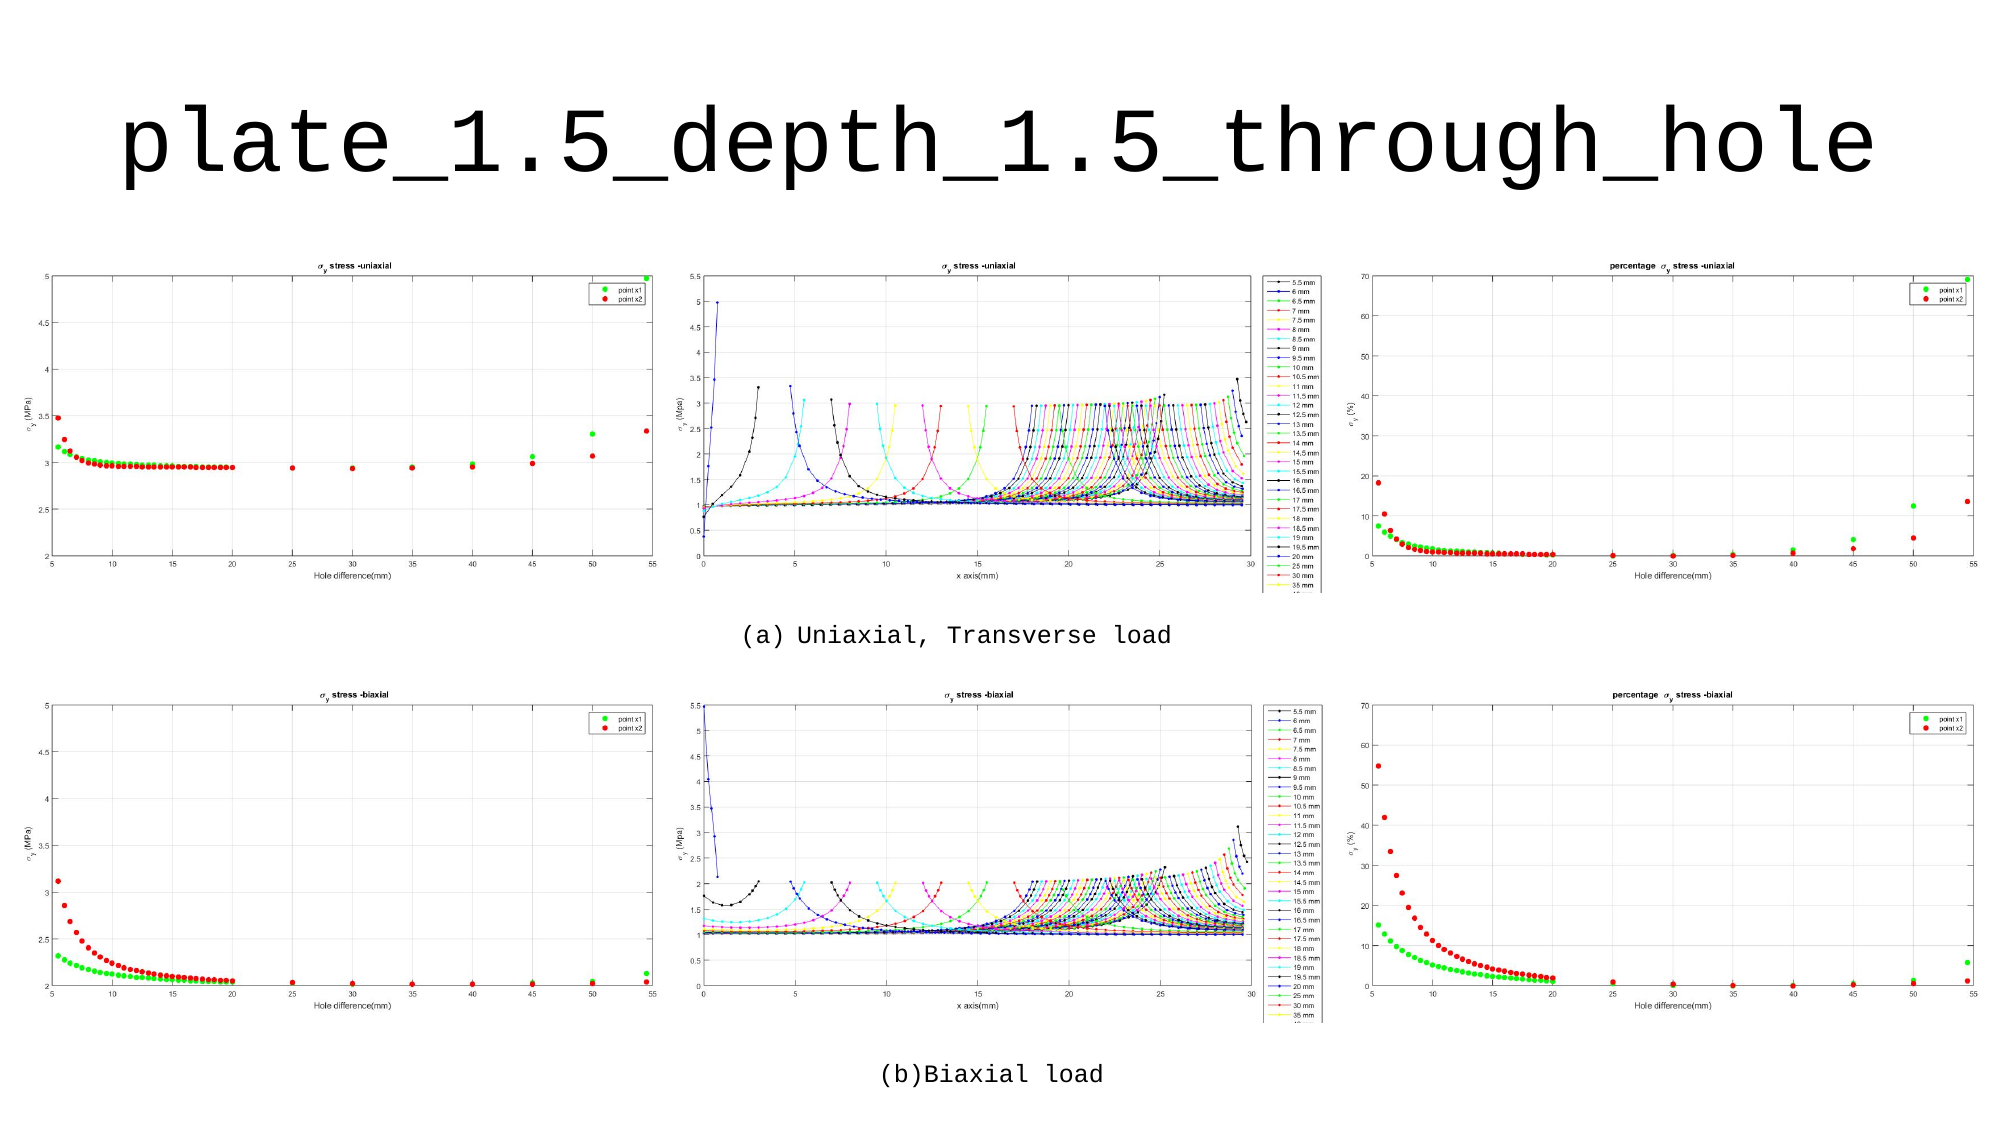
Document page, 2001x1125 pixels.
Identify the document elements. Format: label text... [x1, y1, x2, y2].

picture [0, 679, 2000, 1023]
picture [0, 250, 2000, 593]
text_box (b)Biaxial load [864, 1049, 1245, 1095]
text_box Uniaxial, Transverse load [725, 611, 1384, 656]
title plate_1.5_depth_1.5_through_hole [97, 32, 1900, 250]
